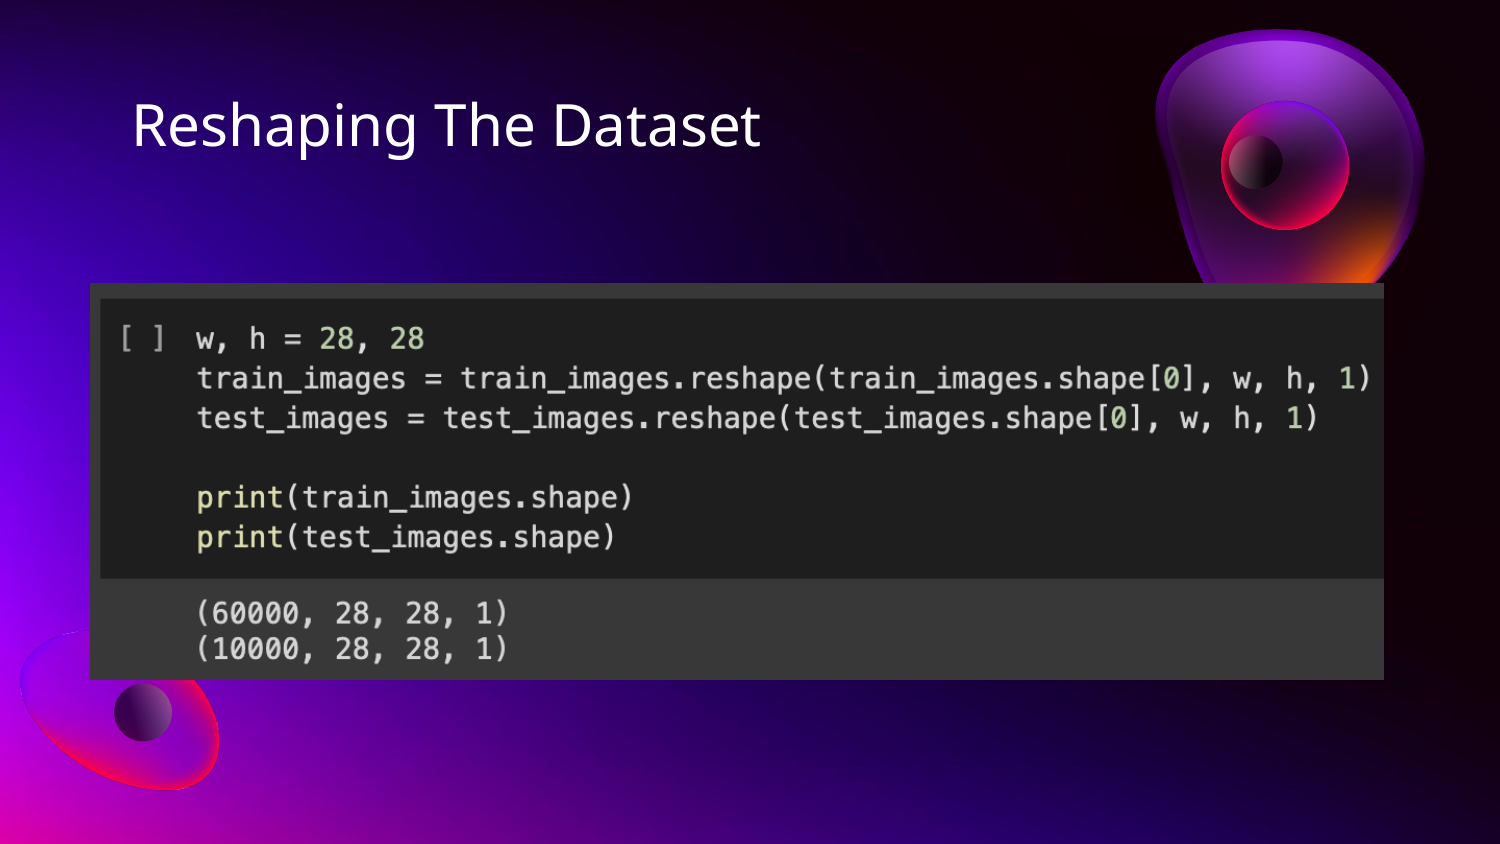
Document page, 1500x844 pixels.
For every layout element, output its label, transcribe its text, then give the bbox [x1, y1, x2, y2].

picture [0, 0, 1500, 844]
title Reshaping The Dataset [116, 72, 1384, 167]
